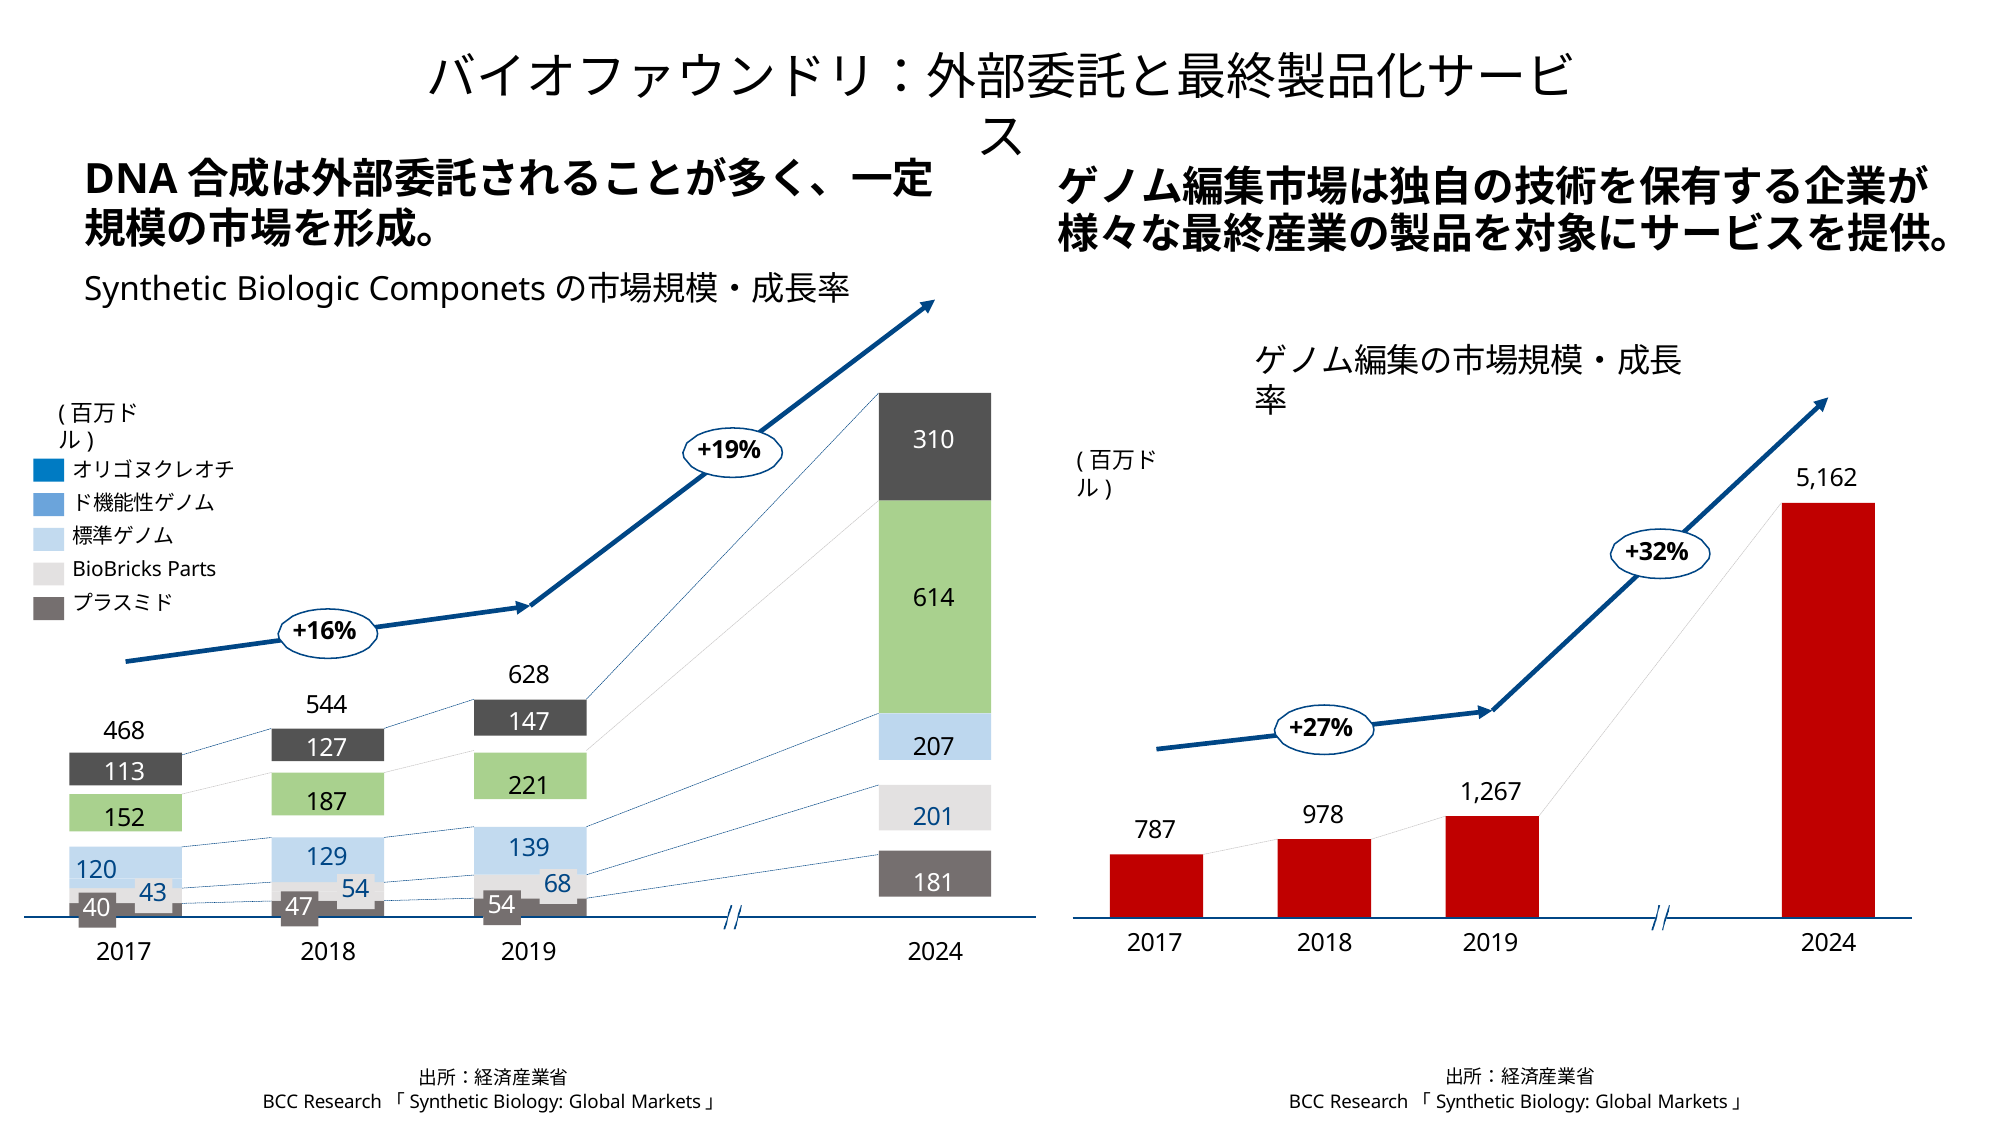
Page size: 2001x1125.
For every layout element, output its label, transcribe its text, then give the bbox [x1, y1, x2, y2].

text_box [277, 608, 379, 660]
text_box 2017 2018 [1124, 924, 1356, 957]
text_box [936, 392, 1037, 918]
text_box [1829, 502, 1914, 919]
text_box 5,162 [1829, 459, 1879, 492]
text_box 2017 2018 [93, 933, 360, 966]
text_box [1273, 704, 1375, 756]
text_box バイオファウンドリ：外部委託と最終製品化サービス [392, 36, 1611, 172]
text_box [23, 392, 123, 918]
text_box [1154, 397, 1829, 931]
text_box 出所：経済産業省 BCC Research「Synthetic Biology: Global Markets」 [69, 1063, 916, 1113]
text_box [33, 458, 65, 621]
text_box ゲノム編集市場は独自の技術を保有する企業が様々な最終産業の製品を対象にサービスを提供。 [1055, 160, 1954, 258]
text_box 2019 2024 [498, 933, 967, 966]
text_box ゲノム編集の市場規模・成長率 [1252, 337, 1695, 397]
text_box [78, 918, 117, 928]
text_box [682, 427, 784, 479]
text_box DNA合成は外部委託されることが多く、一定規模の市場を形成。 Synthetic Biologic Componetsの市場規模・成長率 [67, 143, 964, 315]
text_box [123, 299, 936, 930]
text_box 40 [82, 918, 115, 922]
text_box 2019 2024 [1460, 924, 1860, 957]
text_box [1071, 502, 1154, 919]
text_box 出所：経済産業省 BCC Research「Synthetic Biology: Global Markets」 [1070, 1063, 1968, 1113]
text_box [1609, 528, 1711, 580]
text_box (百万ドル) [1074, 443, 1154, 501]
